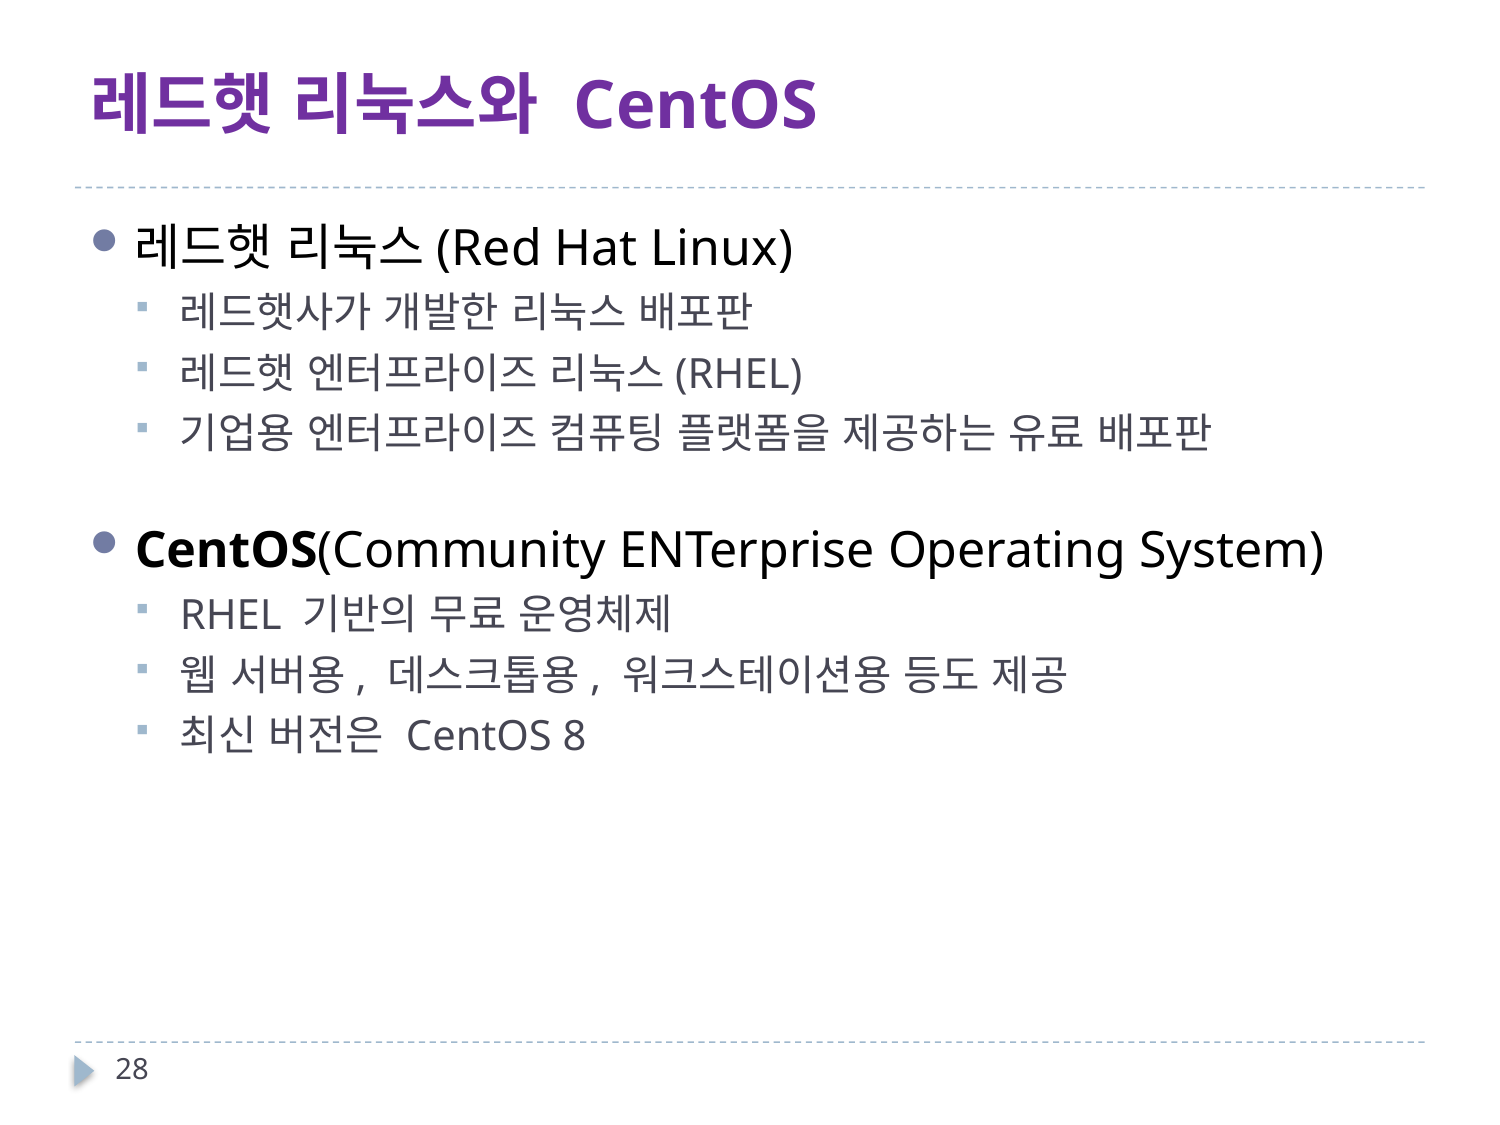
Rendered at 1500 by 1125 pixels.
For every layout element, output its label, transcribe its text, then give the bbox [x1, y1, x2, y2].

list 레드햇 리눅스(Red Hat Linux) 레드햇사가 개발한 리눅스 배포판 레드햇 엔터프라이즈 리눅스(RHEL) 기업용 엔터프라이즈 컴퓨팅 플랫폼을 제공하는 유료 배포판 CentOS(Community ENTerprise Operating System) RHEL 기반의 무료 운영체제 웹 서버용, 데스크톱용, 워크스테이션용 등도 제공 최신 버전은 CentOS 8 [75, 208, 1425, 1010]
title 레드햇 리눅스와 CentOS [75, 24, 1425, 149]
slide_number 28 [100, 1042, 426, 1103]
